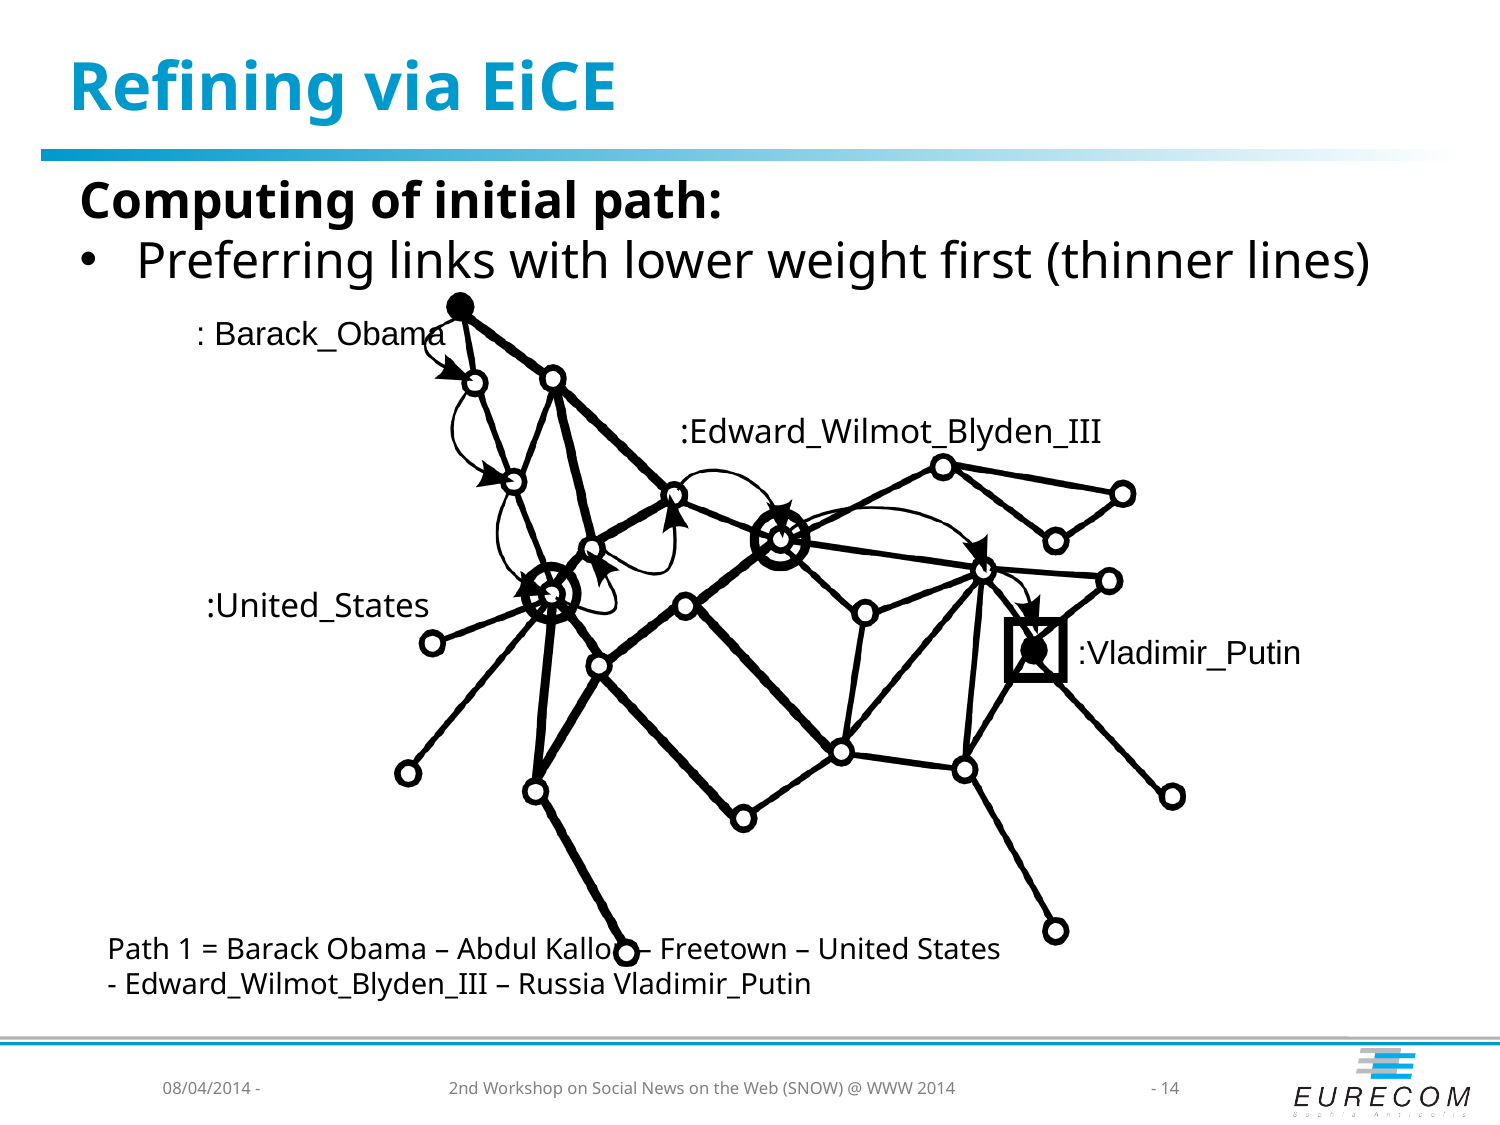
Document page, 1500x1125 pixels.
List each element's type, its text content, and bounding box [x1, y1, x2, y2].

picture [394, 292, 1186, 967]
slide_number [147, 1070, 325, 1103]
footer 2nd Workshop on Social News on the Web (SNOW) @ WWW 2014 [336, 1070, 1069, 1107]
slide_number - 14 [1080, 1070, 1200, 1103]
text_box Path 1 = Barack Obama – Abdul Kallon – Freetown – United States - Edward_Wilmot_Blyden_III – Russia Vladimir_Putin [92, 922, 1026, 1008]
picture [1293, 1048, 1477, 1118]
text_box Computing of initial path: Preferring links with lower weight first (thinner lines) [64, 160, 1436, 296]
text_box :Vladimir_Putin [1191, 623, 1371, 679]
text_box :United_States [191, 576, 389, 632]
title Refining via EiCE [52, 30, 1460, 138]
text_box : Barack_Obama [129, 304, 389, 360]
